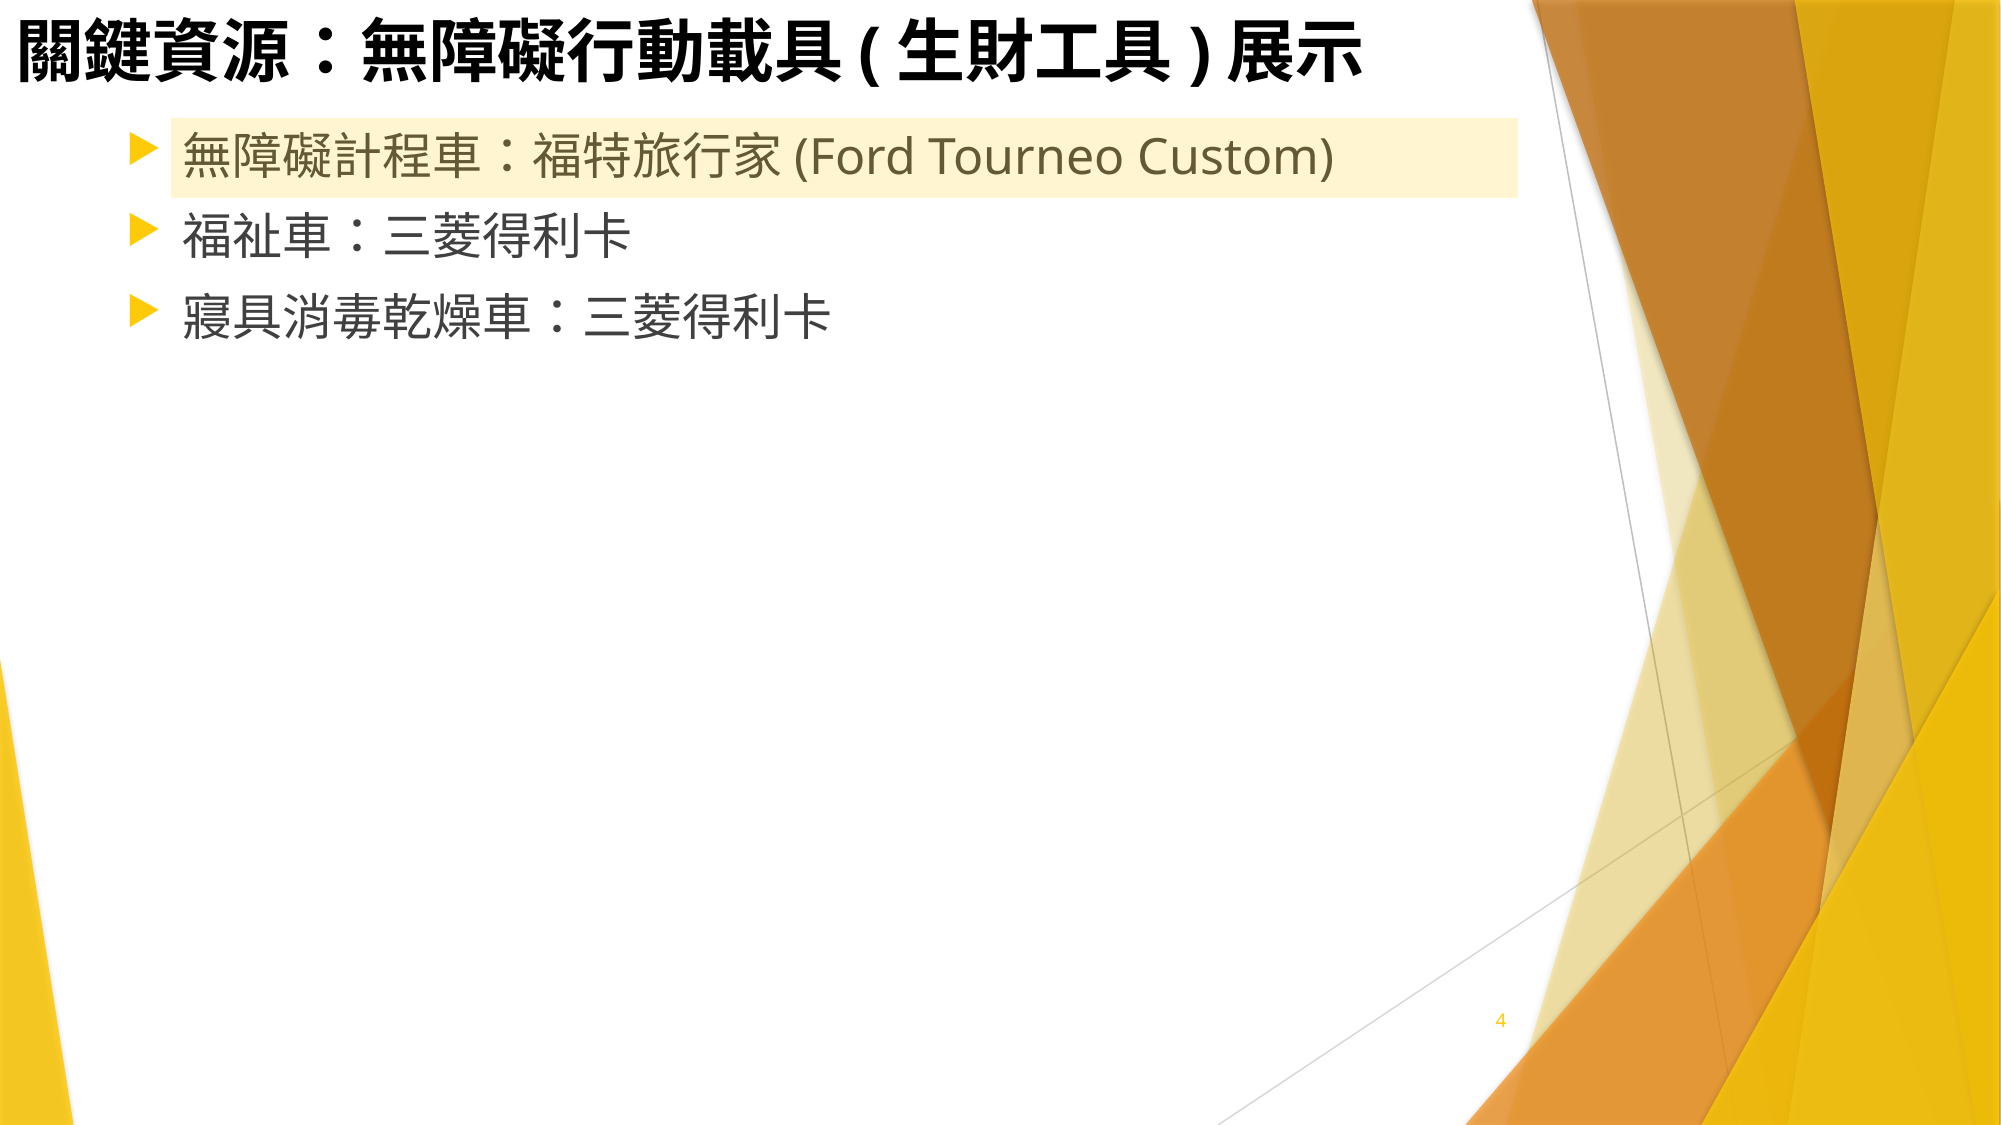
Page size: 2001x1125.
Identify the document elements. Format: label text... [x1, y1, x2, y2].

title 關鍵資源：無障礙行動載具(生財工具)展示 [0, 0, 1411, 117]
text_box [168, 115, 1521, 202]
list 無障礙計程車：福特旅行家(Ford Tourneo Custom) 福祉車：三菱得利卡 寢具消毒乾燥車：三菱得利卡 [111, 116, 1522, 992]
slide_number 4 [1409, 991, 1522, 1051]
